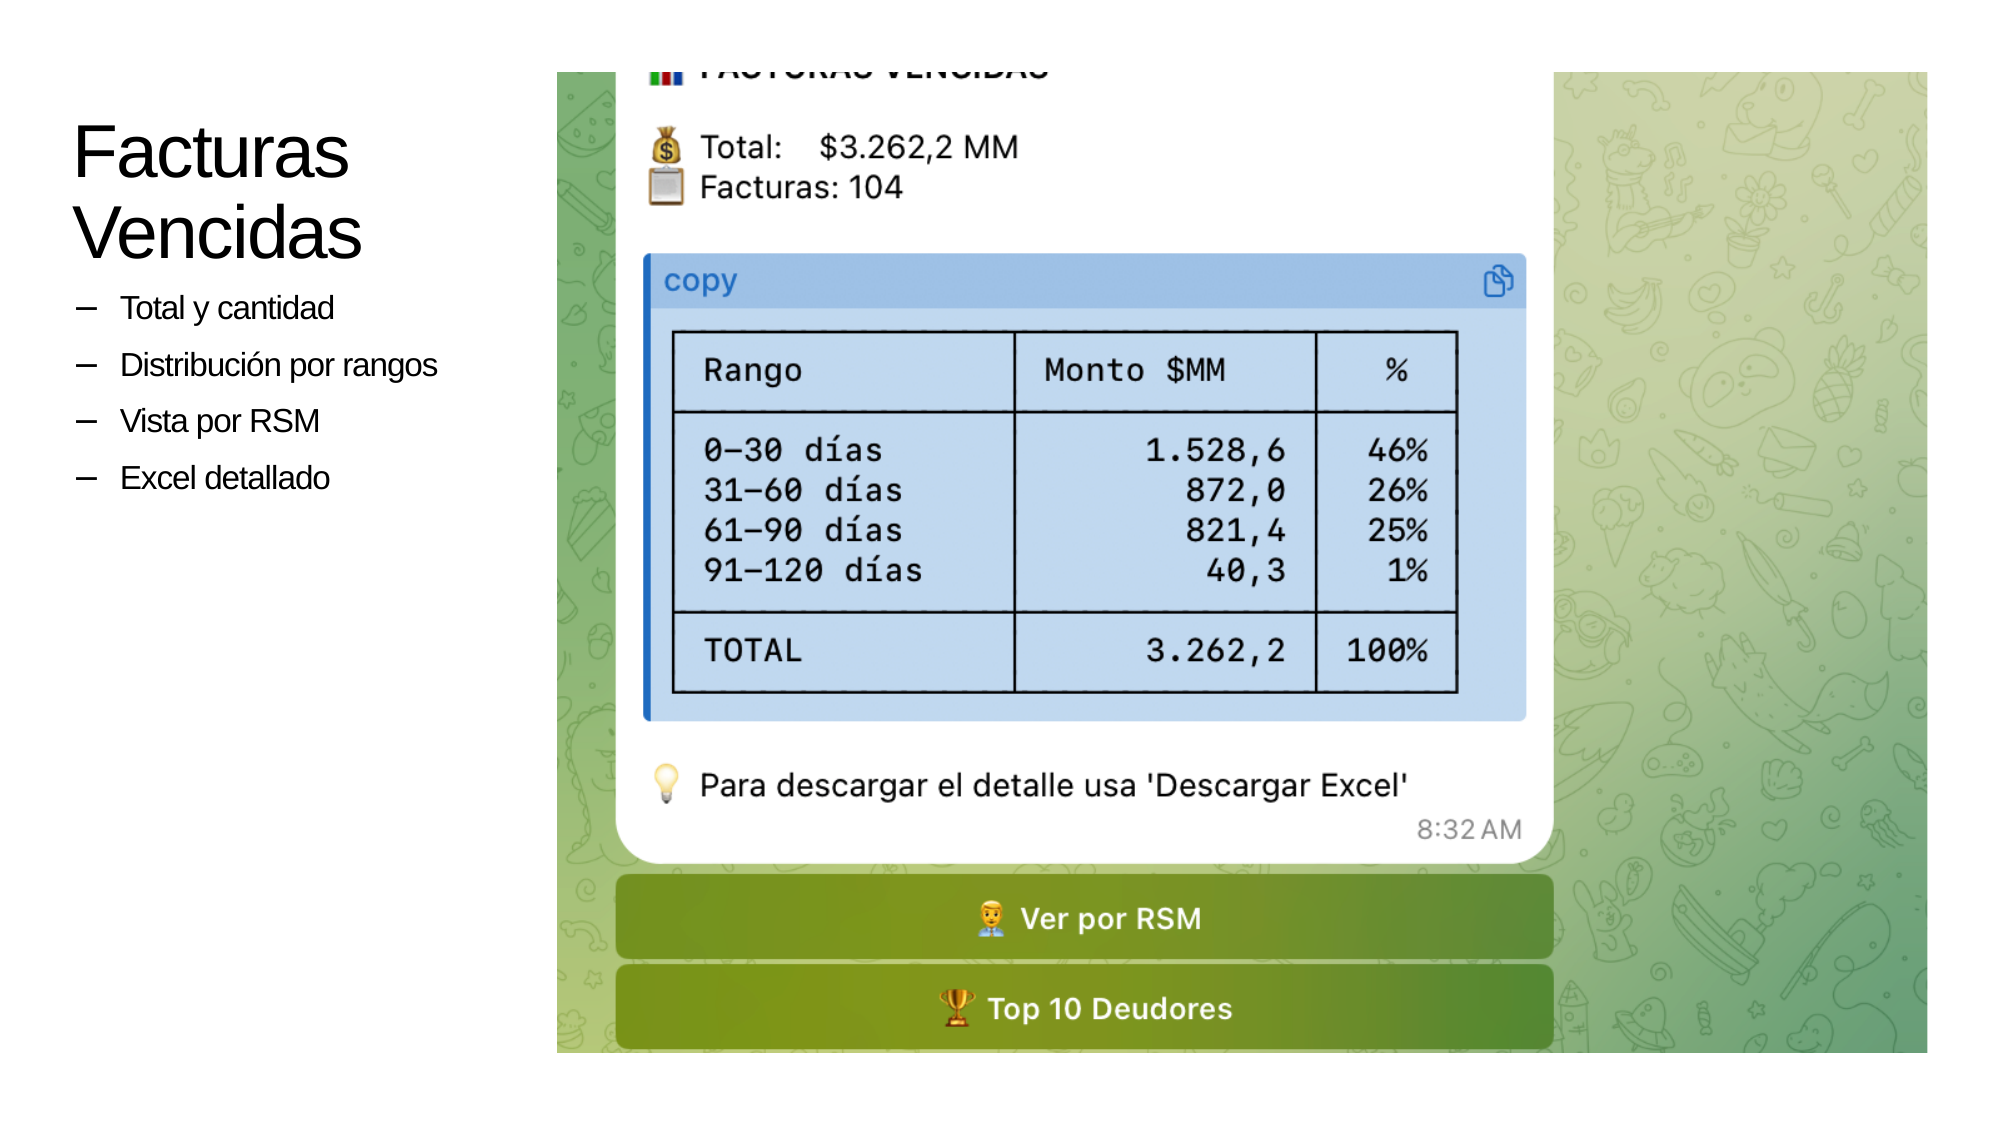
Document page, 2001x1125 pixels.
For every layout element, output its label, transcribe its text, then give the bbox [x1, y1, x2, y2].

title Facturas Vencidas [72, 112, 504, 267]
picture [556, 72, 1928, 1053]
list Total y cantidad Distribución por rangos Vista por RSM Excel detallado [72, 290, 504, 1053]
